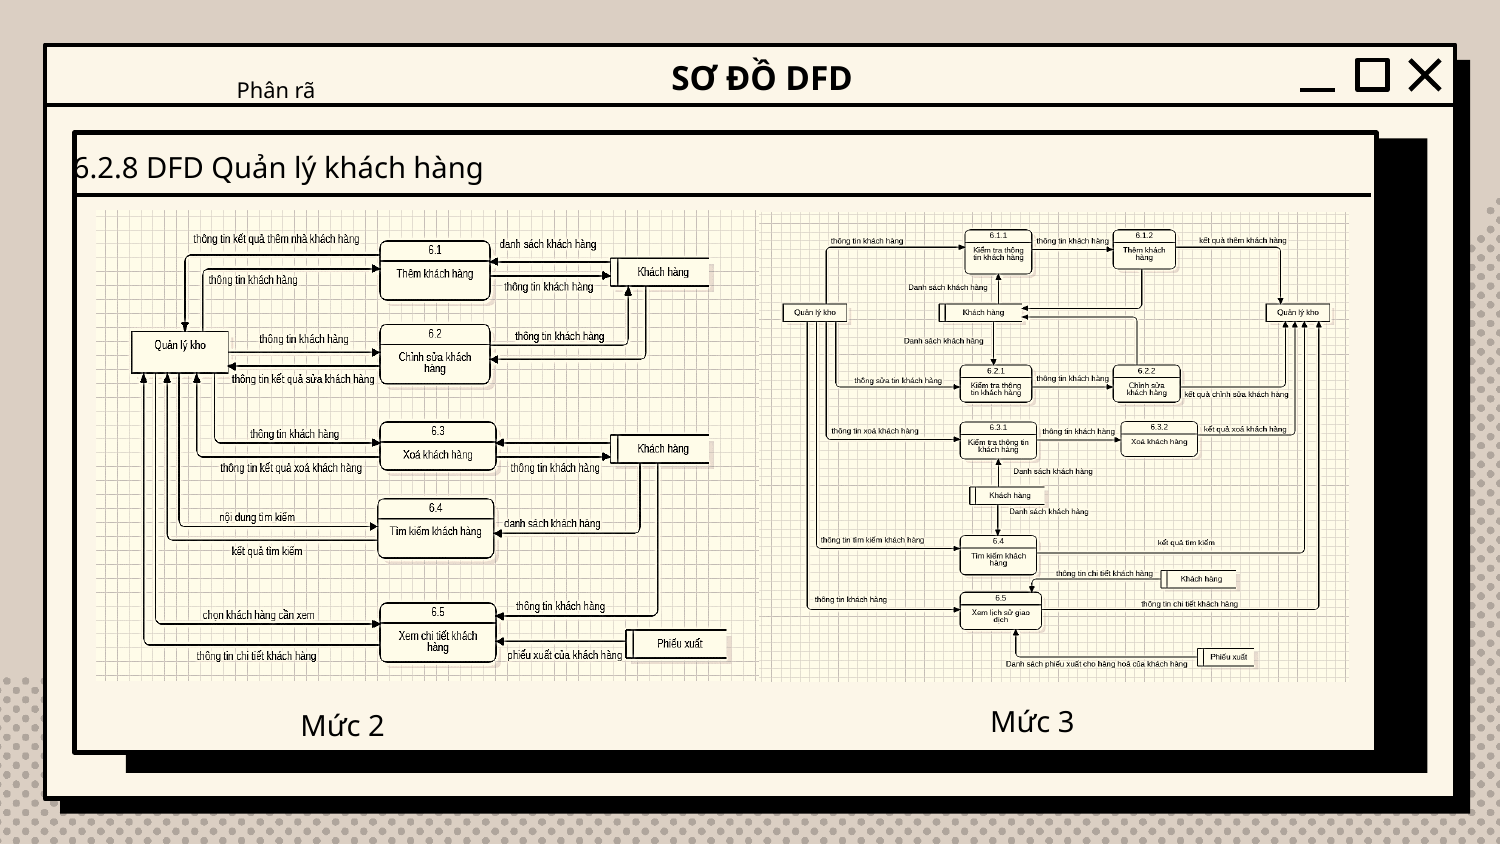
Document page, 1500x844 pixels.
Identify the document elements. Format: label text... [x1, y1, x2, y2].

title SƠ ĐỒ DFD [572, 41, 1395, 99]
picture [96, 210, 1350, 682]
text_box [72, 132, 1428, 774]
text_box Phân rã [0, 27, 572, 118]
text_box 6.2.8 DFD Quản lý khách hàng [0, 109, 574, 200]
